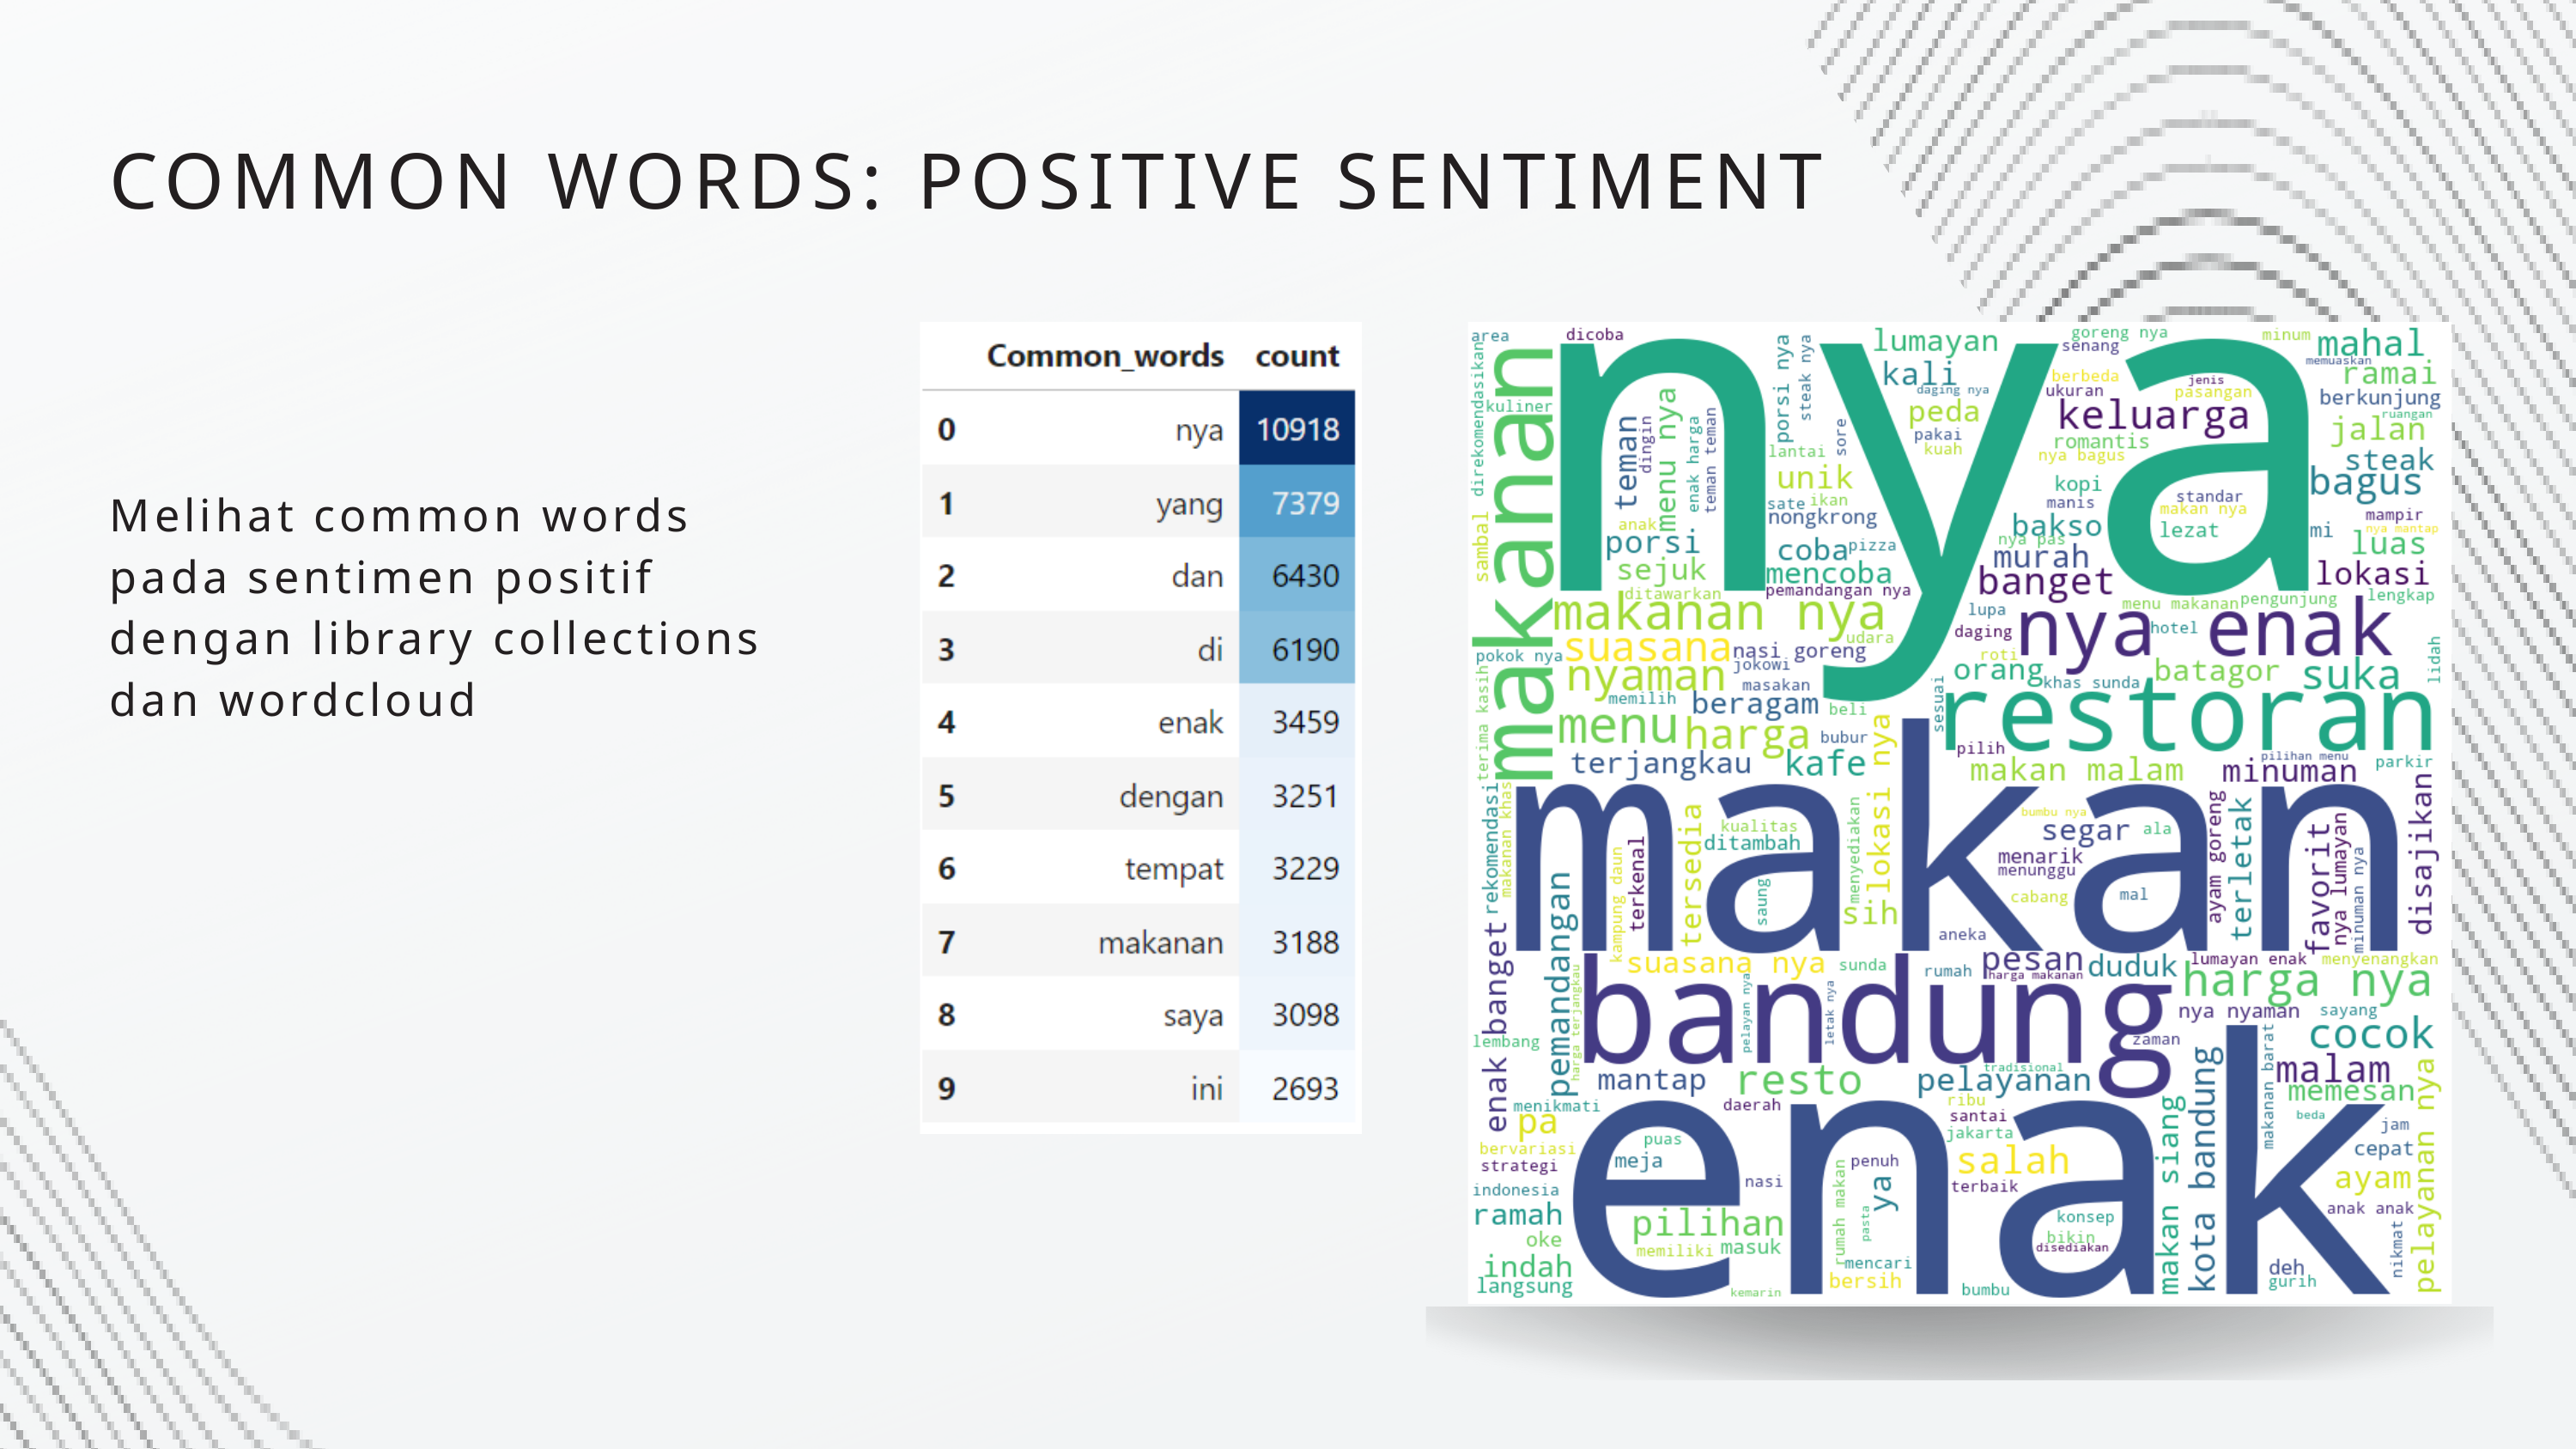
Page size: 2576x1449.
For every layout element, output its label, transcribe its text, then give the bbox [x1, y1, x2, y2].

text_box [920, 322, 1362, 1135]
text_box [1425, 1307, 2494, 1380]
text_box [0, 895, 380, 1449]
text_box COMMON WORDS: POSITIVE SENTIMENT [109, 143, 1855, 225]
text_box [1467, 322, 2452, 1304]
text_box Melihat common words pada sentimen positif dengan library collections dan wordcloud [109, 478, 777, 726]
text_box [1779, 0, 2576, 1223]
text_box [0, 0, 2576, 1449]
